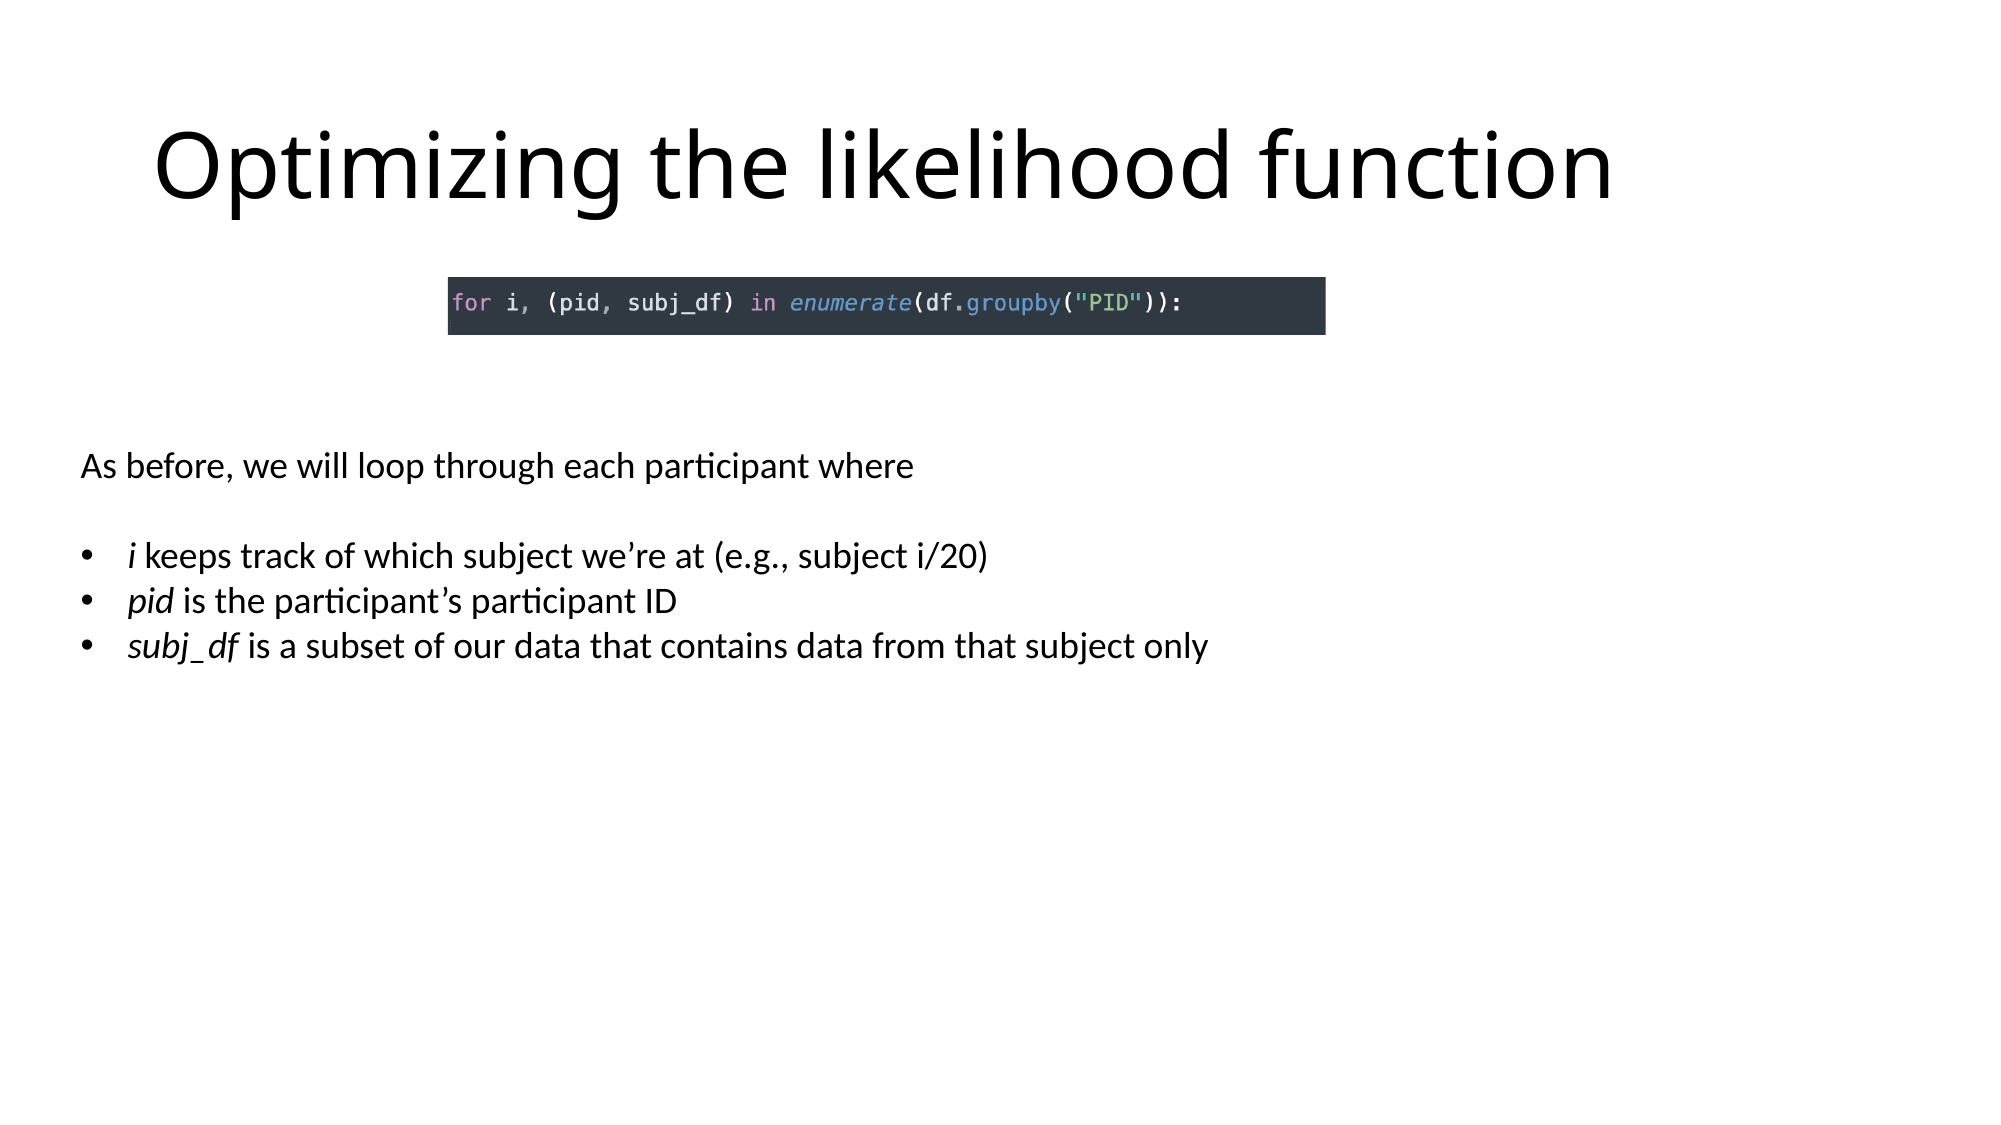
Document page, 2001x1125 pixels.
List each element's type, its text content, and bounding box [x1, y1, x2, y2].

title Optimizing the likelihood function [137, 59, 1863, 278]
text_box As before, we will loop through each participant where i keeps track of which subject we’re at (e.g., subject i/20) pid is the participant’s participant ID subj_df is a subset of our data that contains data from that subject only [65, 434, 1733, 674]
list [447, 277, 1326, 335]
